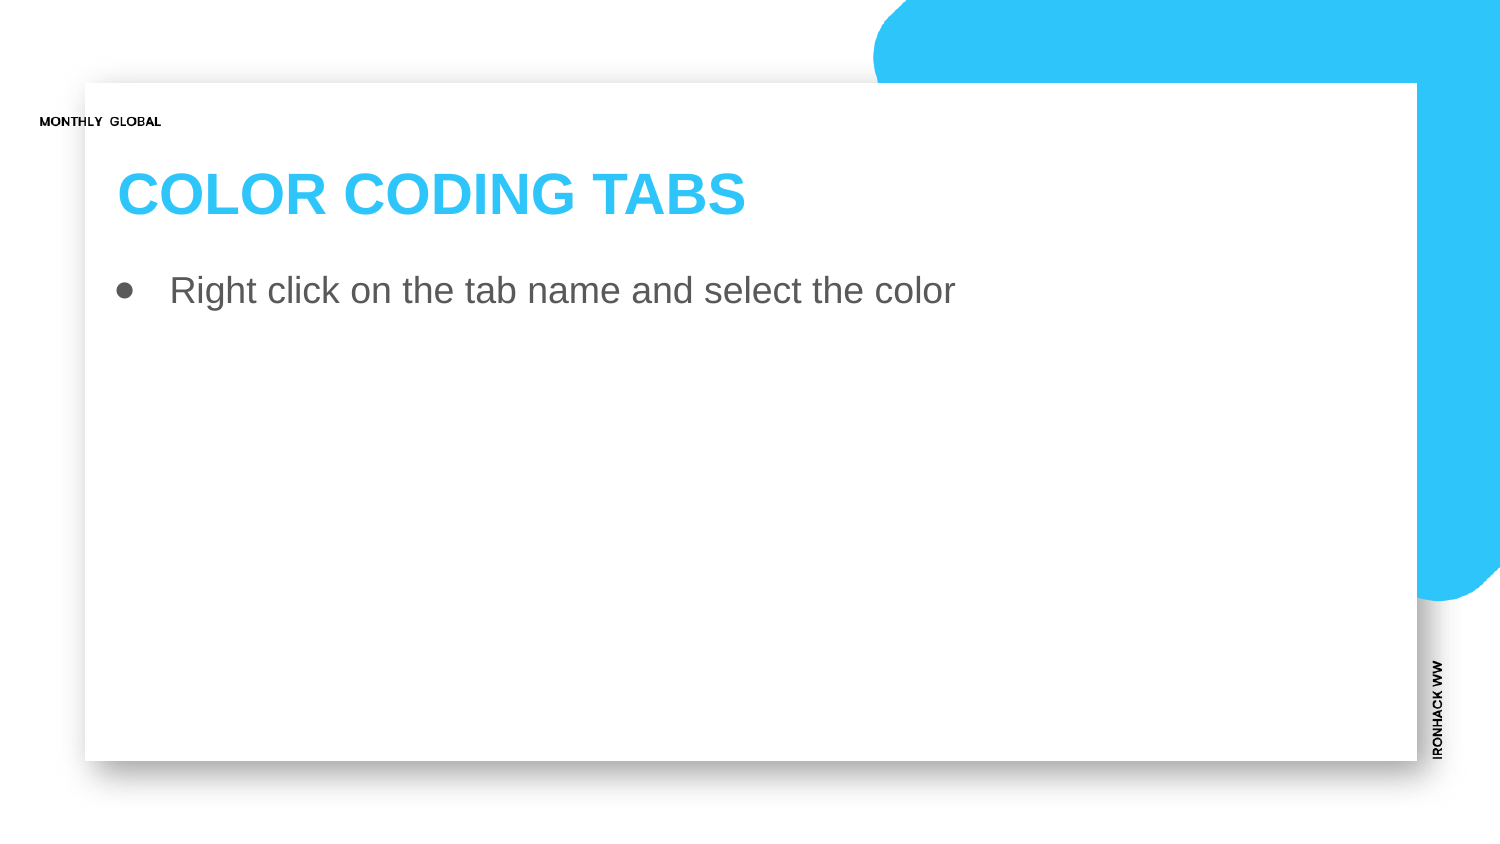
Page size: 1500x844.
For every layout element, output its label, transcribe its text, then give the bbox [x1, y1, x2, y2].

title COLOR CODING TABS [102, 141, 1500, 236]
list Right click on the tab name and select the color [79, 244, 1478, 806]
picture [0, 0, 1500, 844]
